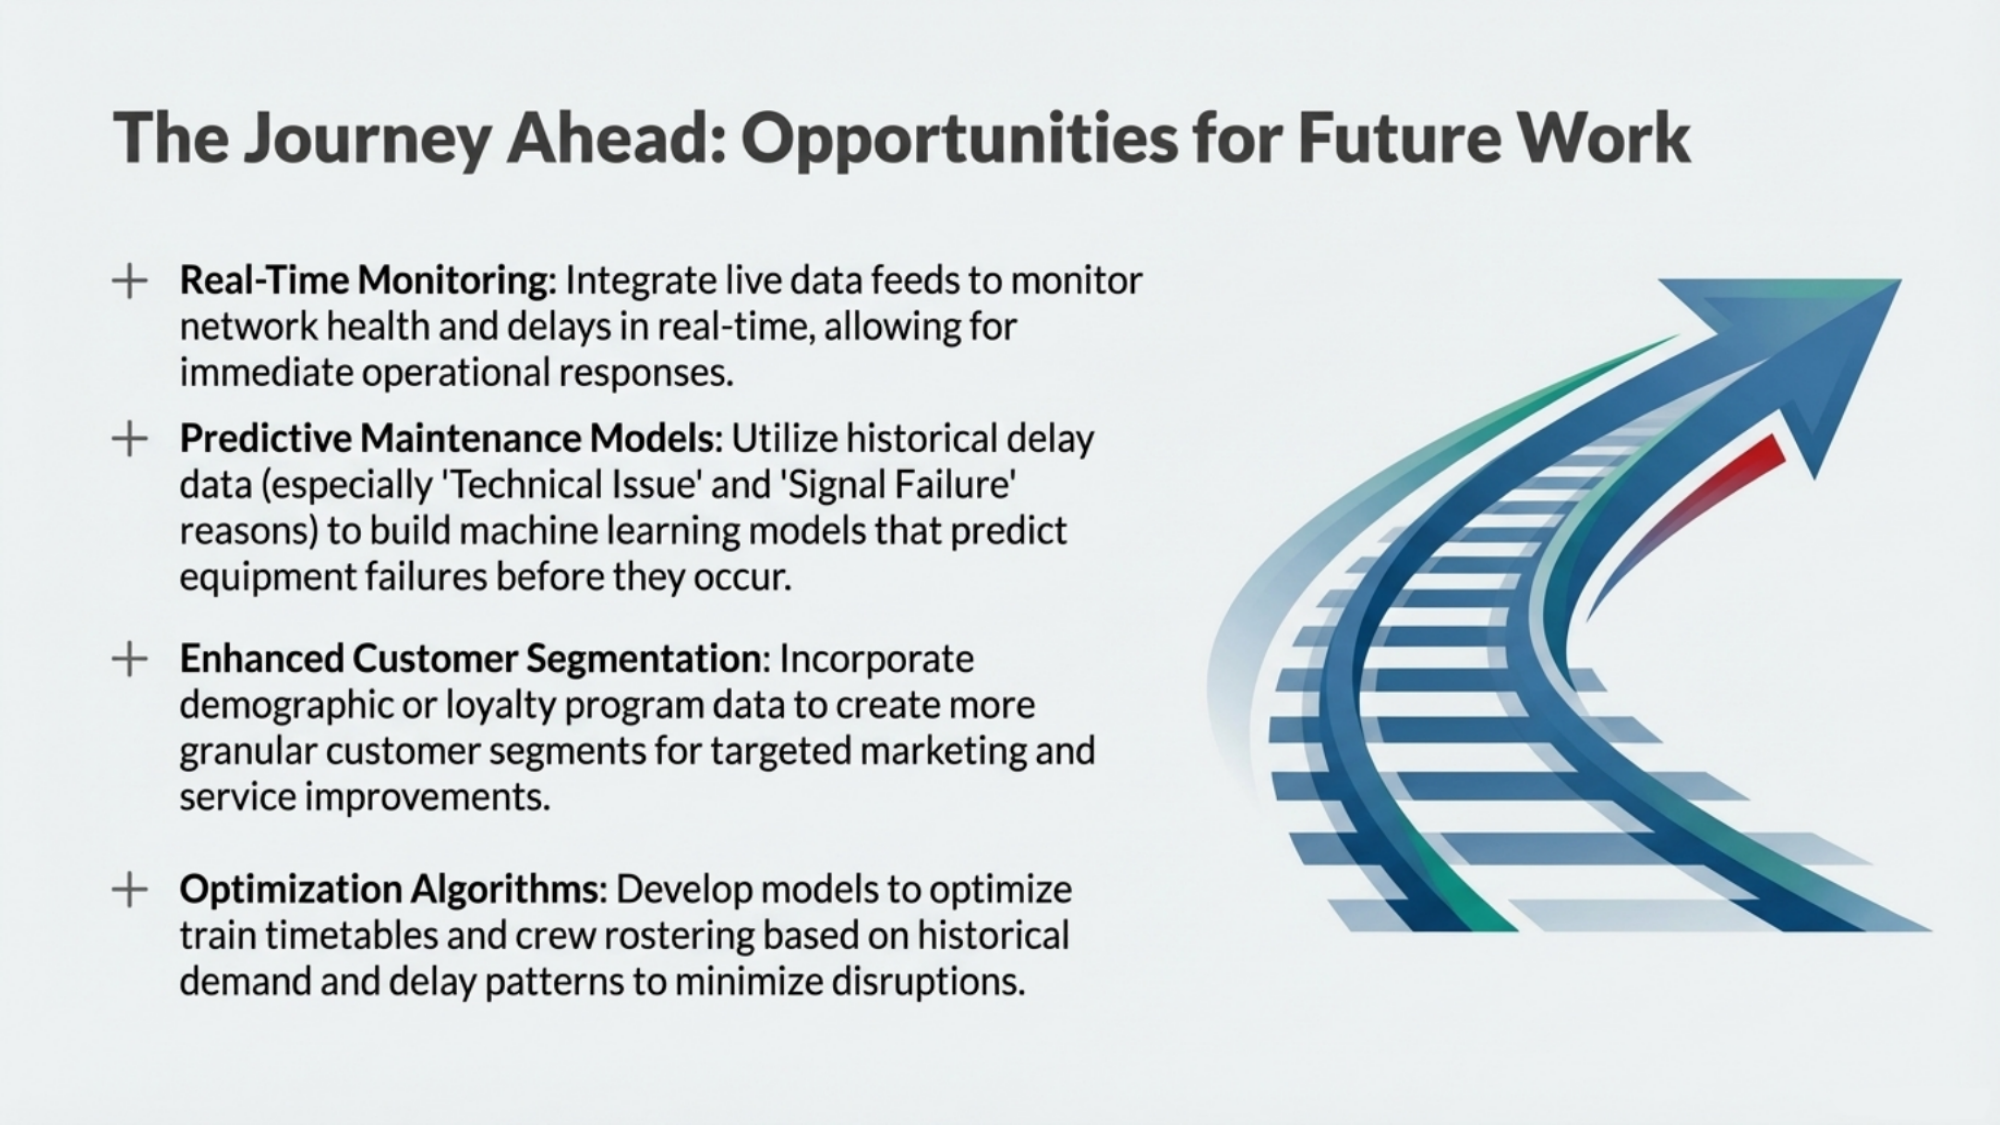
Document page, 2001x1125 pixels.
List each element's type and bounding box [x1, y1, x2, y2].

list [0, 0, 2000, 1125]
